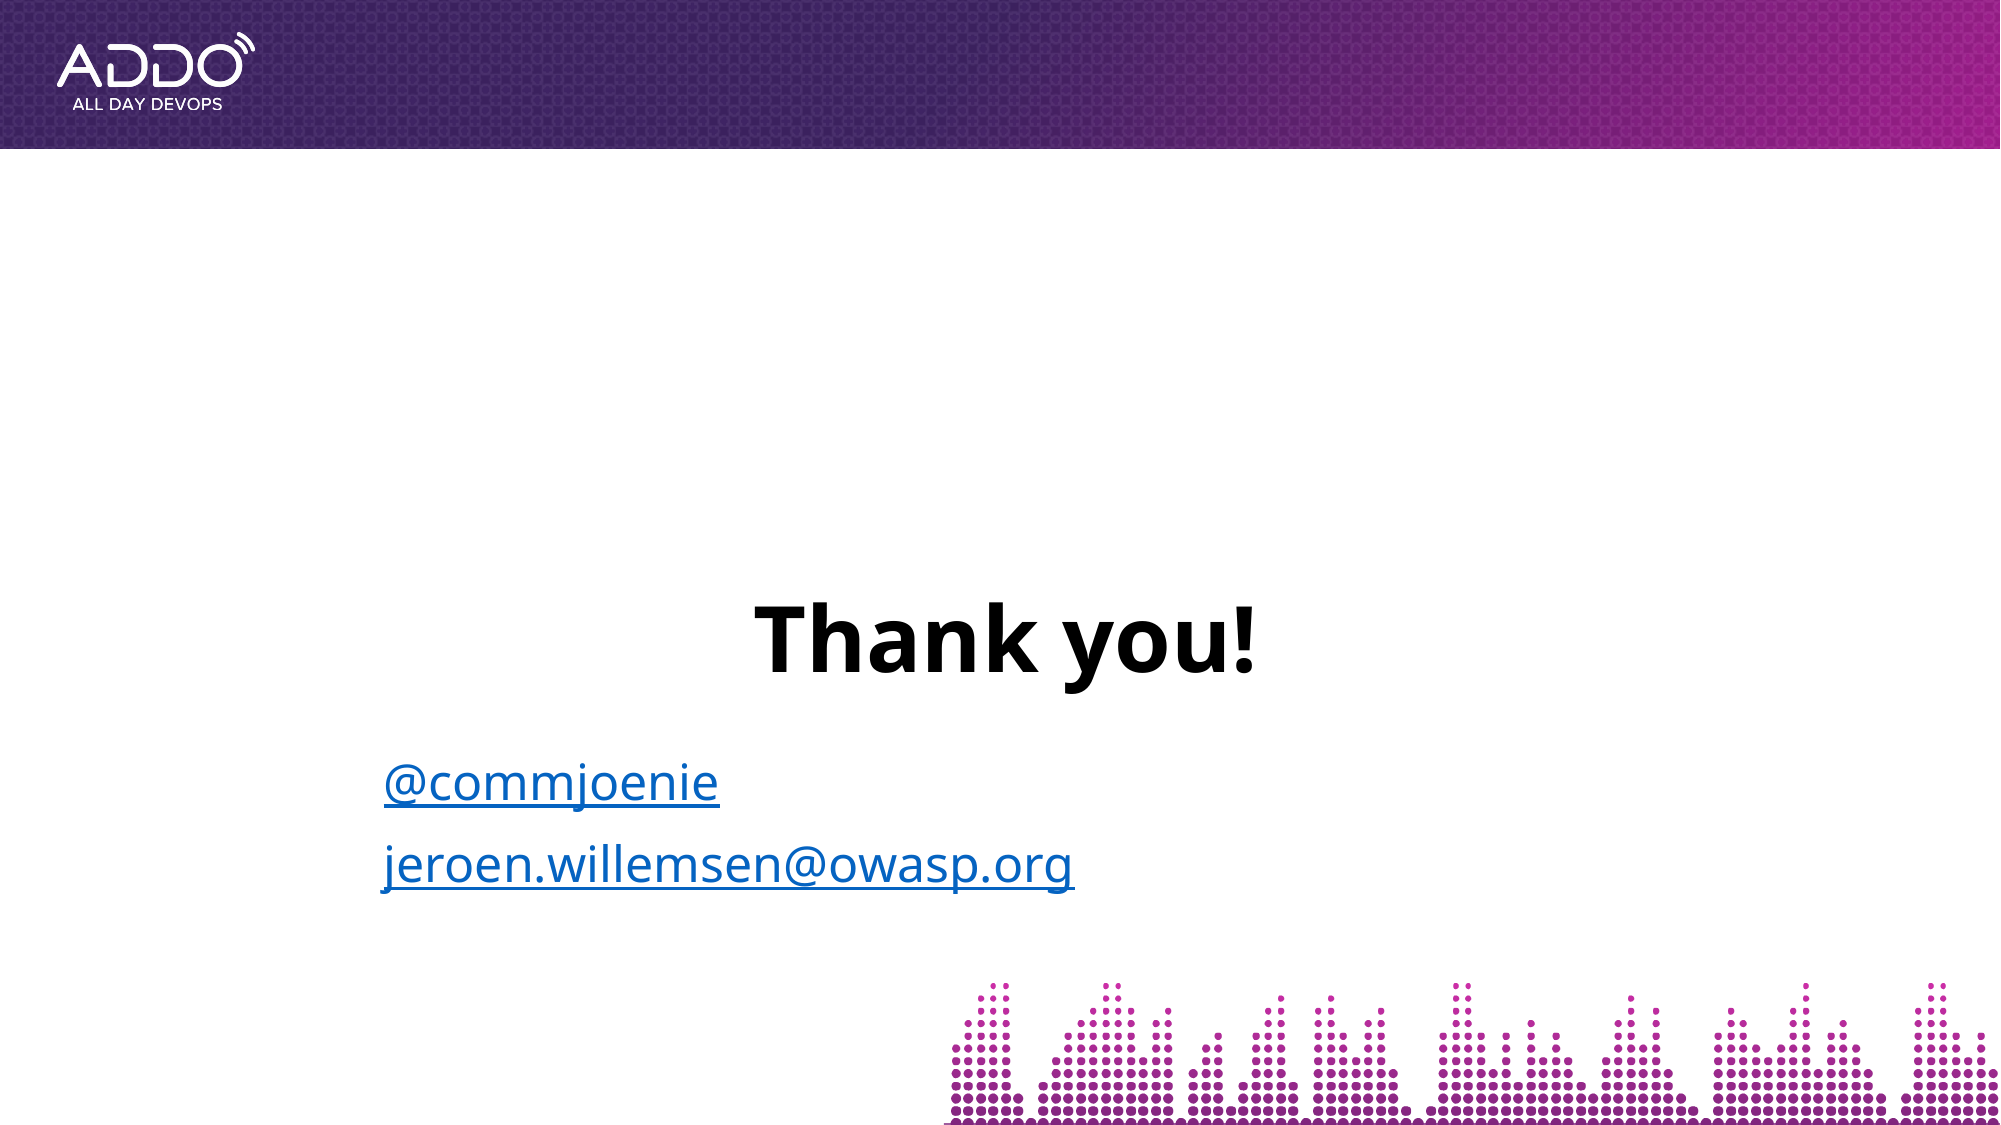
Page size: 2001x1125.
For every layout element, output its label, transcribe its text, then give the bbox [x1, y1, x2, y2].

picture [943, 983, 2000, 1125]
text_box Thank you! [368, 476, 1644, 700]
text_box @commjoenie jeroen.willemsen@owasp.org [368, 700, 1644, 947]
picture [57, 32, 255, 110]
